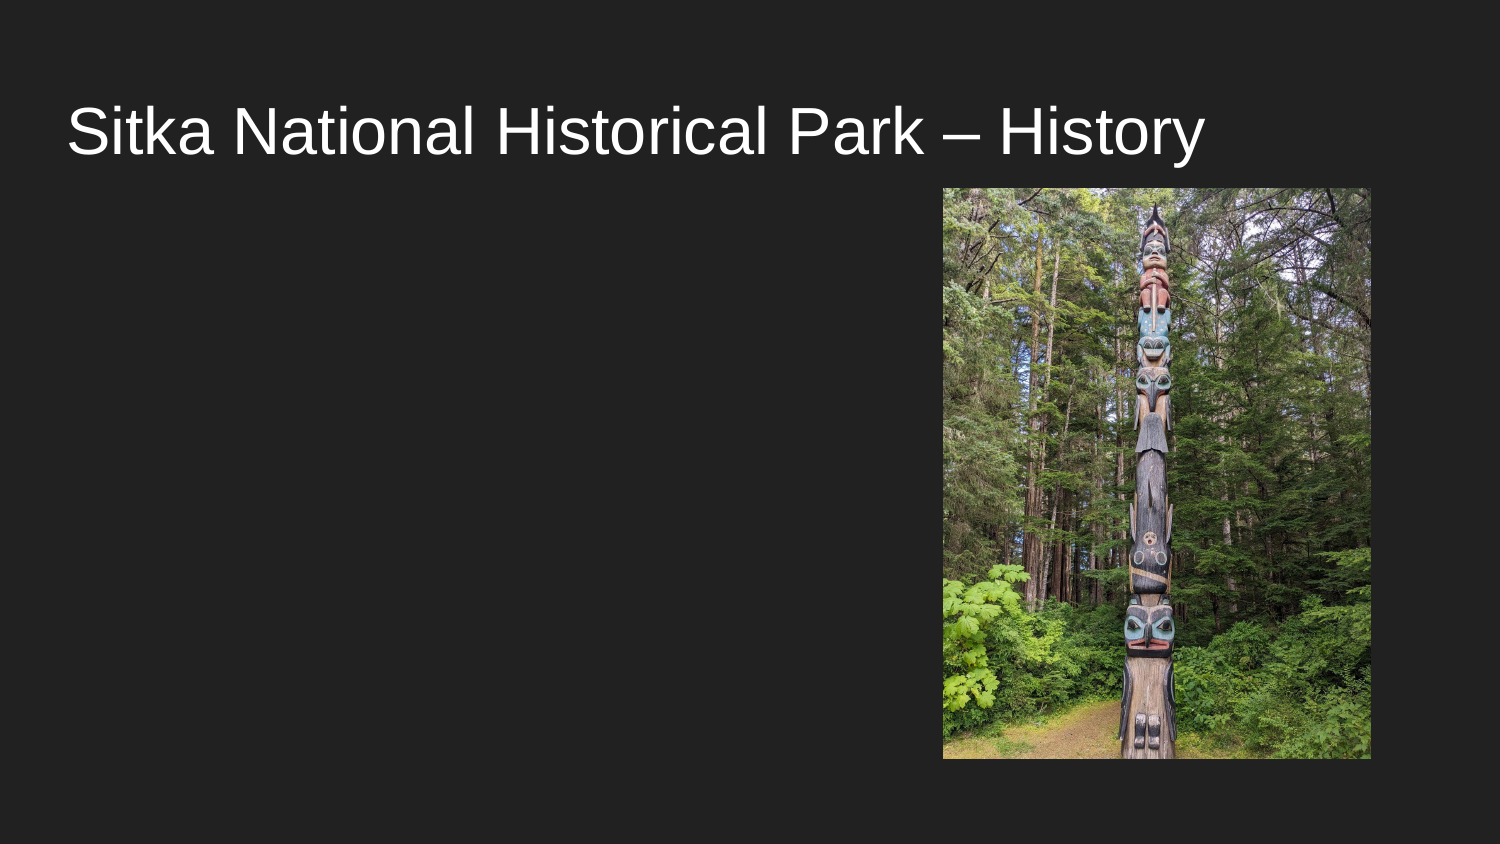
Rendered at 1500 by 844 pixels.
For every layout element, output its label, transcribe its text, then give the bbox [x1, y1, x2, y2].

title Sitka National Historical Park – History [51, 72, 1449, 167]
picture [943, 188, 1372, 759]
